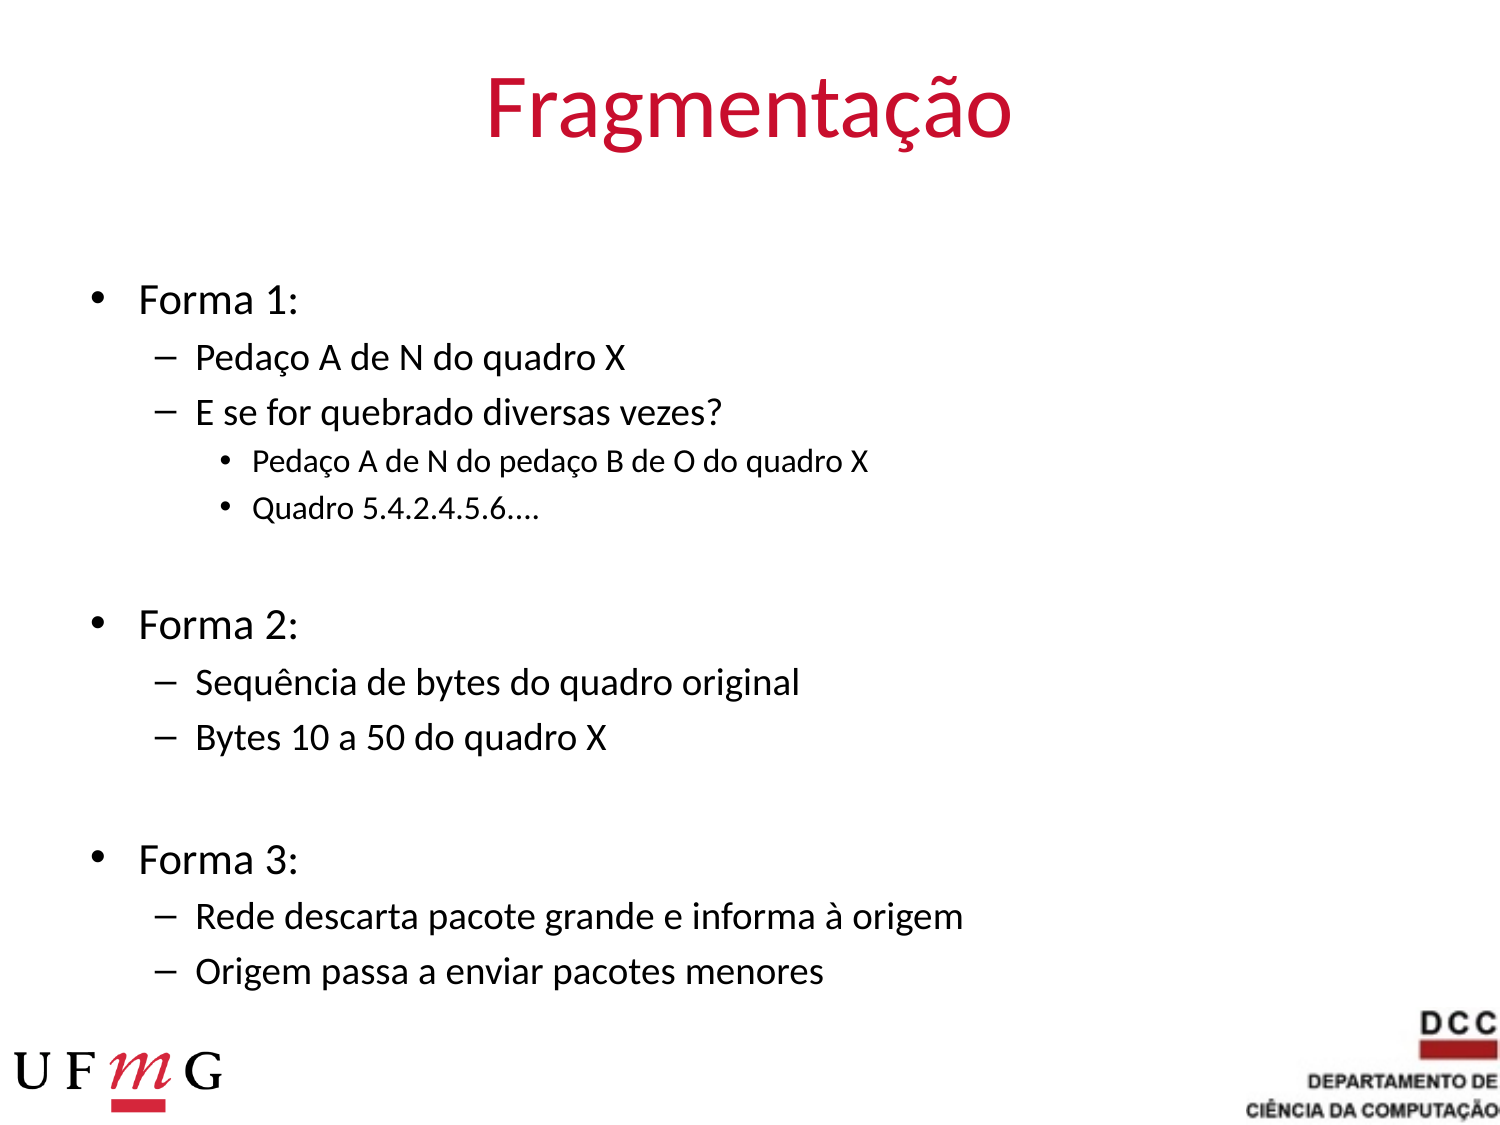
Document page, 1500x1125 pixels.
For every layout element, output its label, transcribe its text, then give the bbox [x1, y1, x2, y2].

list Forma 1: Pedaço A de N do quadro X E se for quebrado diversas vezes? Pedaço A de N do pedaço B de O do quadro X Quadro 5.4.2.4.5.6.... Forma 2: Sequência de bytes do quadro original Bytes 10 a 50 do quadro X Forma 3: Rede descarta pacote grande e informa à origem Origem passa a enviar pacotes menores [75, 262, 1425, 1005]
picture [1246, 1007, 1500, 1125]
picture [5, 1034, 231, 1123]
title Fragmentação [75, 7, 1425, 195]
